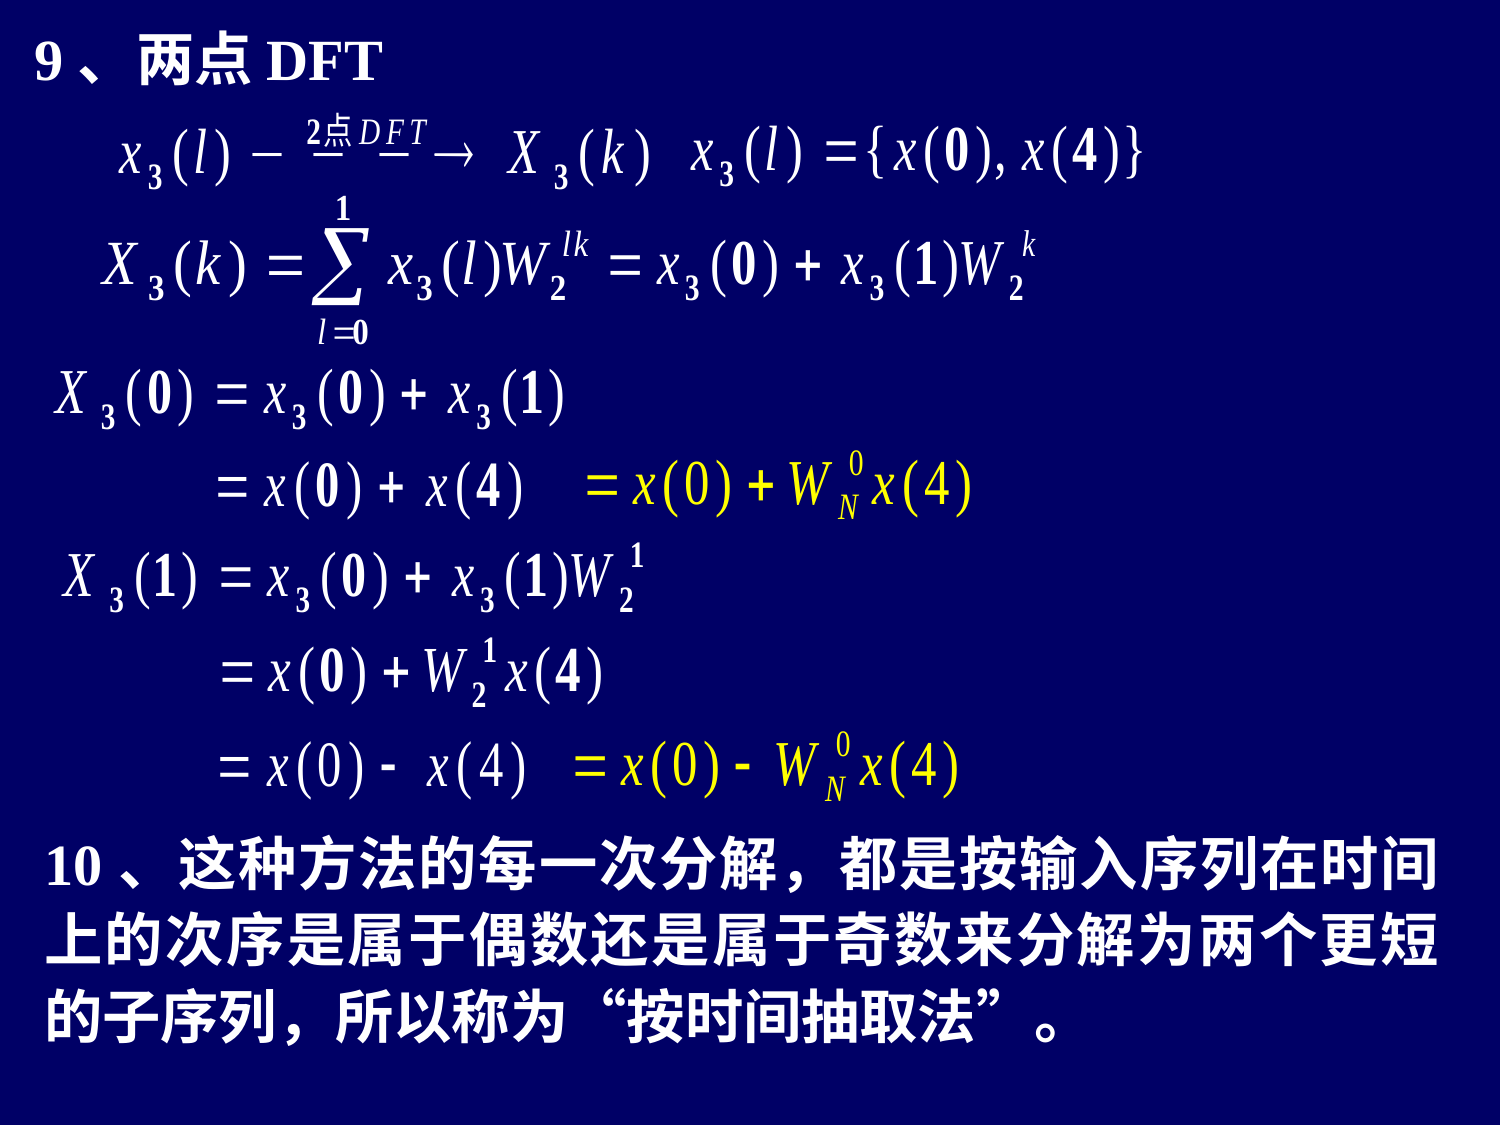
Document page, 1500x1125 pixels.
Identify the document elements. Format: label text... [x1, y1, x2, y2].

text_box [560, 716, 971, 814]
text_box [596, 215, 1048, 313]
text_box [208, 621, 614, 715]
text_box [41, 349, 574, 443]
text_box 9、两点DFT [20, 14, 408, 100]
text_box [49, 527, 655, 625]
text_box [107, 103, 663, 202]
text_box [206, 727, 540, 810]
text_box 10、这种方法的每一次分解，都是按输入序列在时间上的次序是属于偶数还是属于奇数来分解为两个更短的子序列，所以称为“按时间抽取法”。 [29, 812, 1455, 1058]
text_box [572, 434, 983, 533]
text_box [679, 106, 1156, 199]
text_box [204, 446, 537, 529]
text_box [88, 179, 606, 355]
